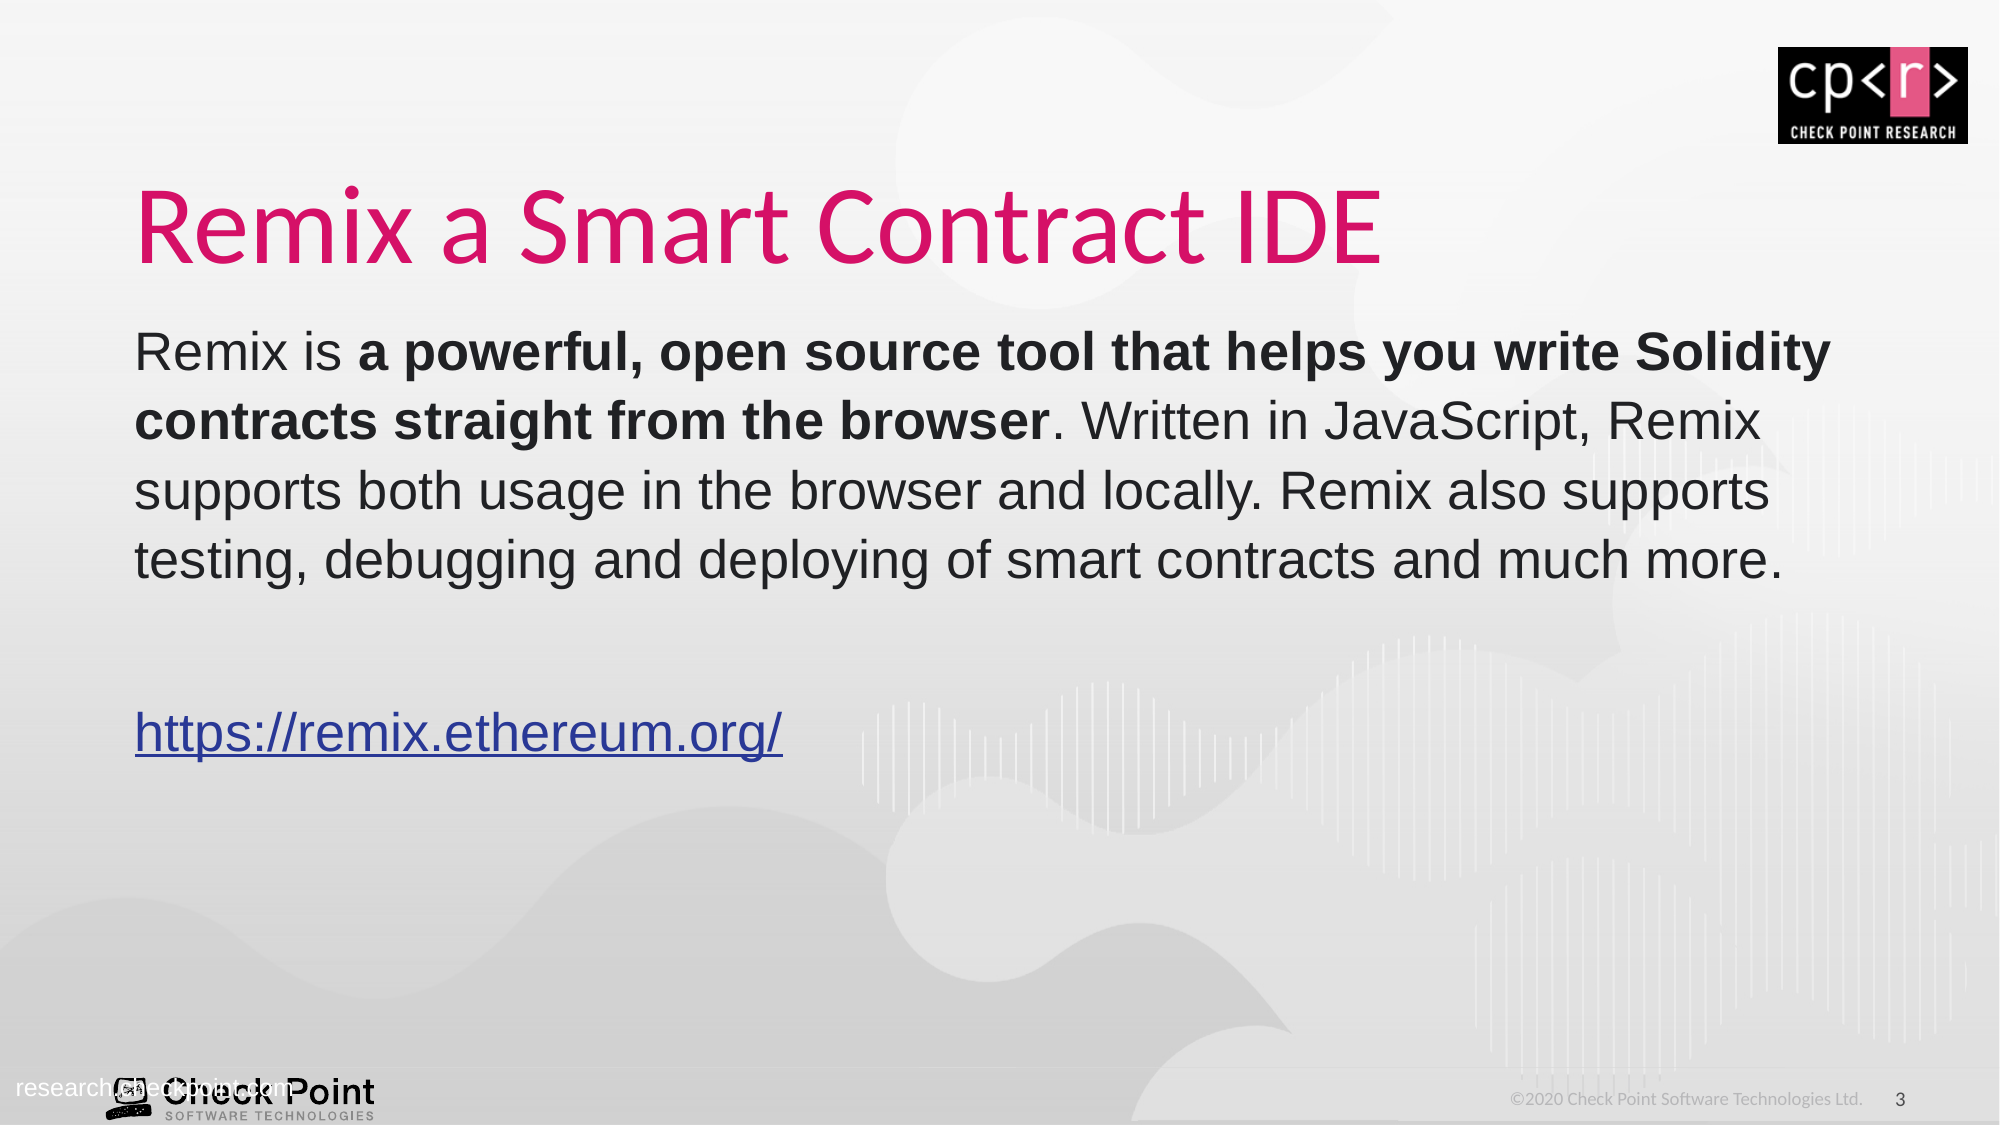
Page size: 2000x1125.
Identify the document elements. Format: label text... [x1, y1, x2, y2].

picture [0, 0, 2000, 1067]
title Remix a Smart Contract IDE [119, 134, 1808, 251]
picture [315, 1089, 324, 1101]
text_box Remix is a powerful, open source tool that helps you write Solidity contracts straight from the browser. Written in JavaScript, Remix supports both usage in the browser and locally. Remix also supports testing, debugging and deploying of smart contracts and much more. https://remix.ethereum.org/ [119, 303, 1900, 770]
text_box research.checkpoint.com [0, 1063, 310, 1109]
picture [0, 1068, 2000, 1125]
